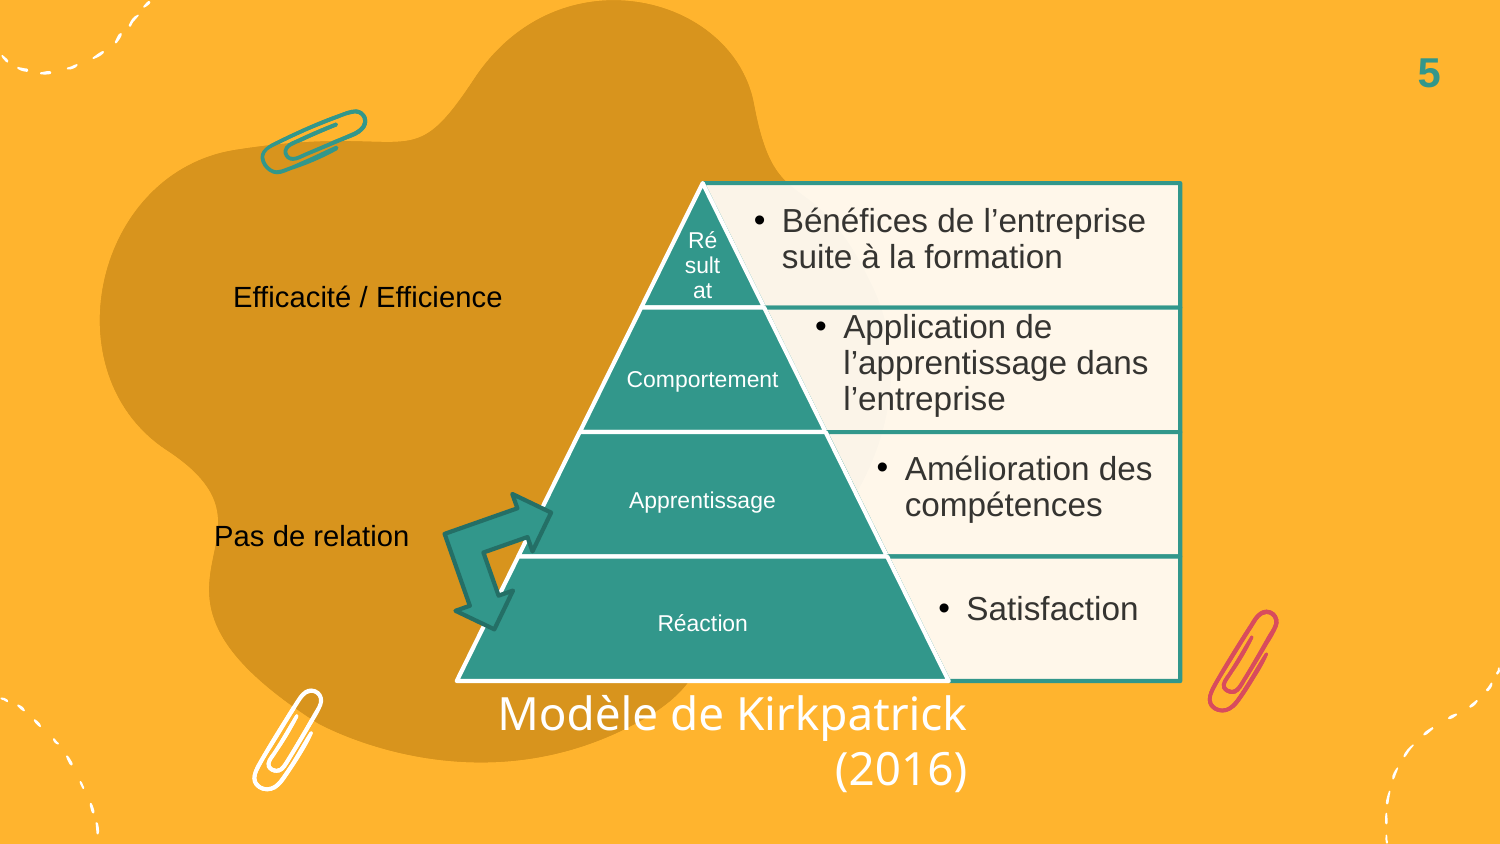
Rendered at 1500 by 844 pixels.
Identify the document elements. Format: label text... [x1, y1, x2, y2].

text_box [99, 0, 786, 760]
title Modèle de Kirkpatrick (2016) [435, 688, 983, 792]
text_box [442, 529, 451, 559]
text_box 5 [1402, 37, 1456, 103]
text_box [252, 688, 324, 792]
text_box [1207, 609, 1279, 713]
text_box [260, 109, 368, 175]
text_box Efficacité / Efficience [218, 270, 451, 321]
text_box Pas de relation [199, 510, 425, 560]
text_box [456, 182, 1181, 682]
